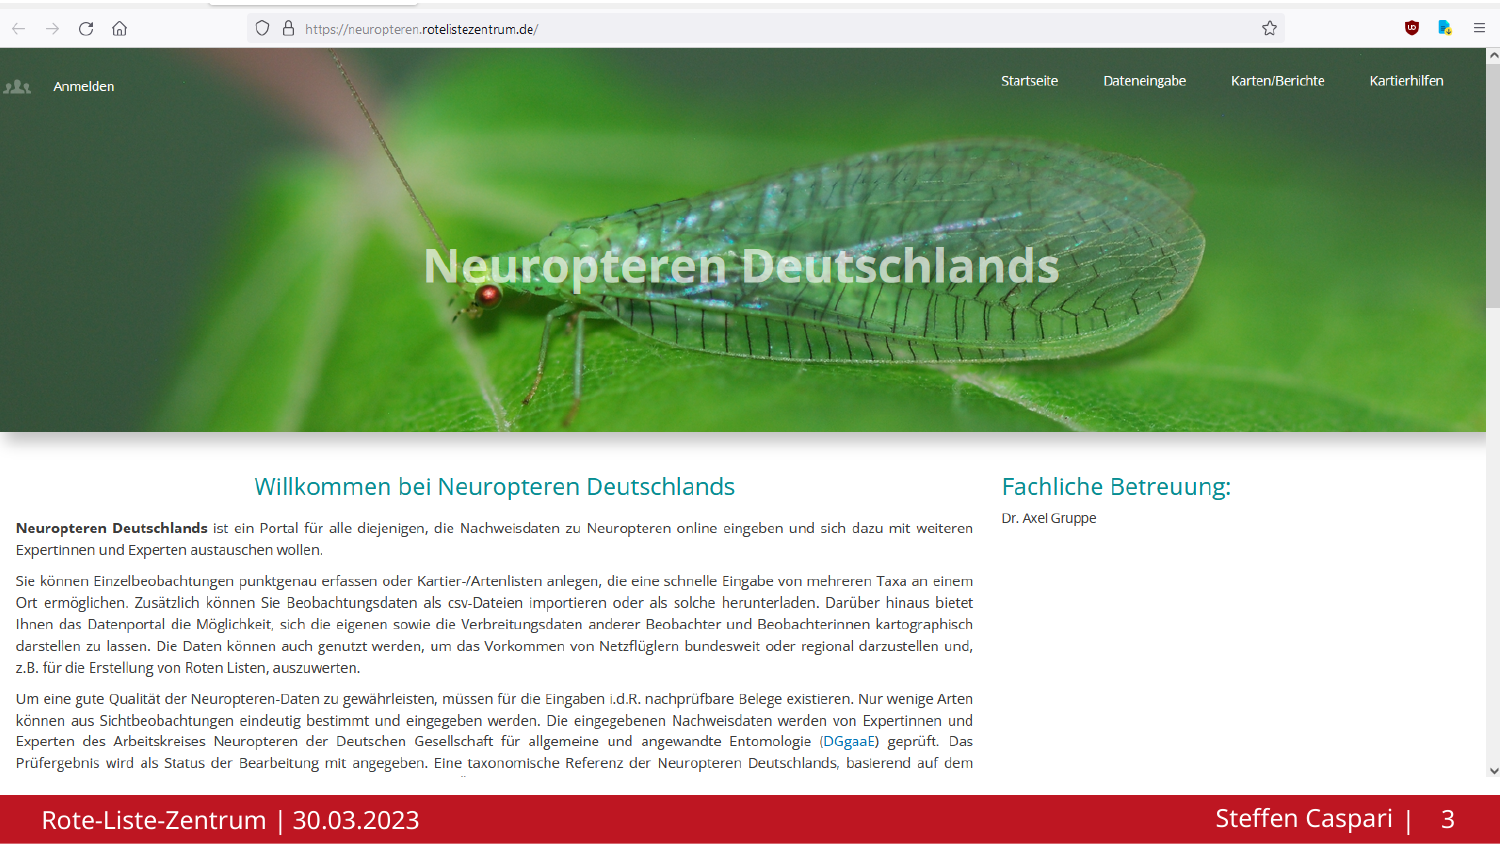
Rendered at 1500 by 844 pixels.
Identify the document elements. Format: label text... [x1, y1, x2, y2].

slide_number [277, 795, 628, 844]
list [0, 3, 1500, 777]
footer Steffen Caspari [901, 796, 1409, 842]
slide_number 3 [1393, 797, 1471, 843]
